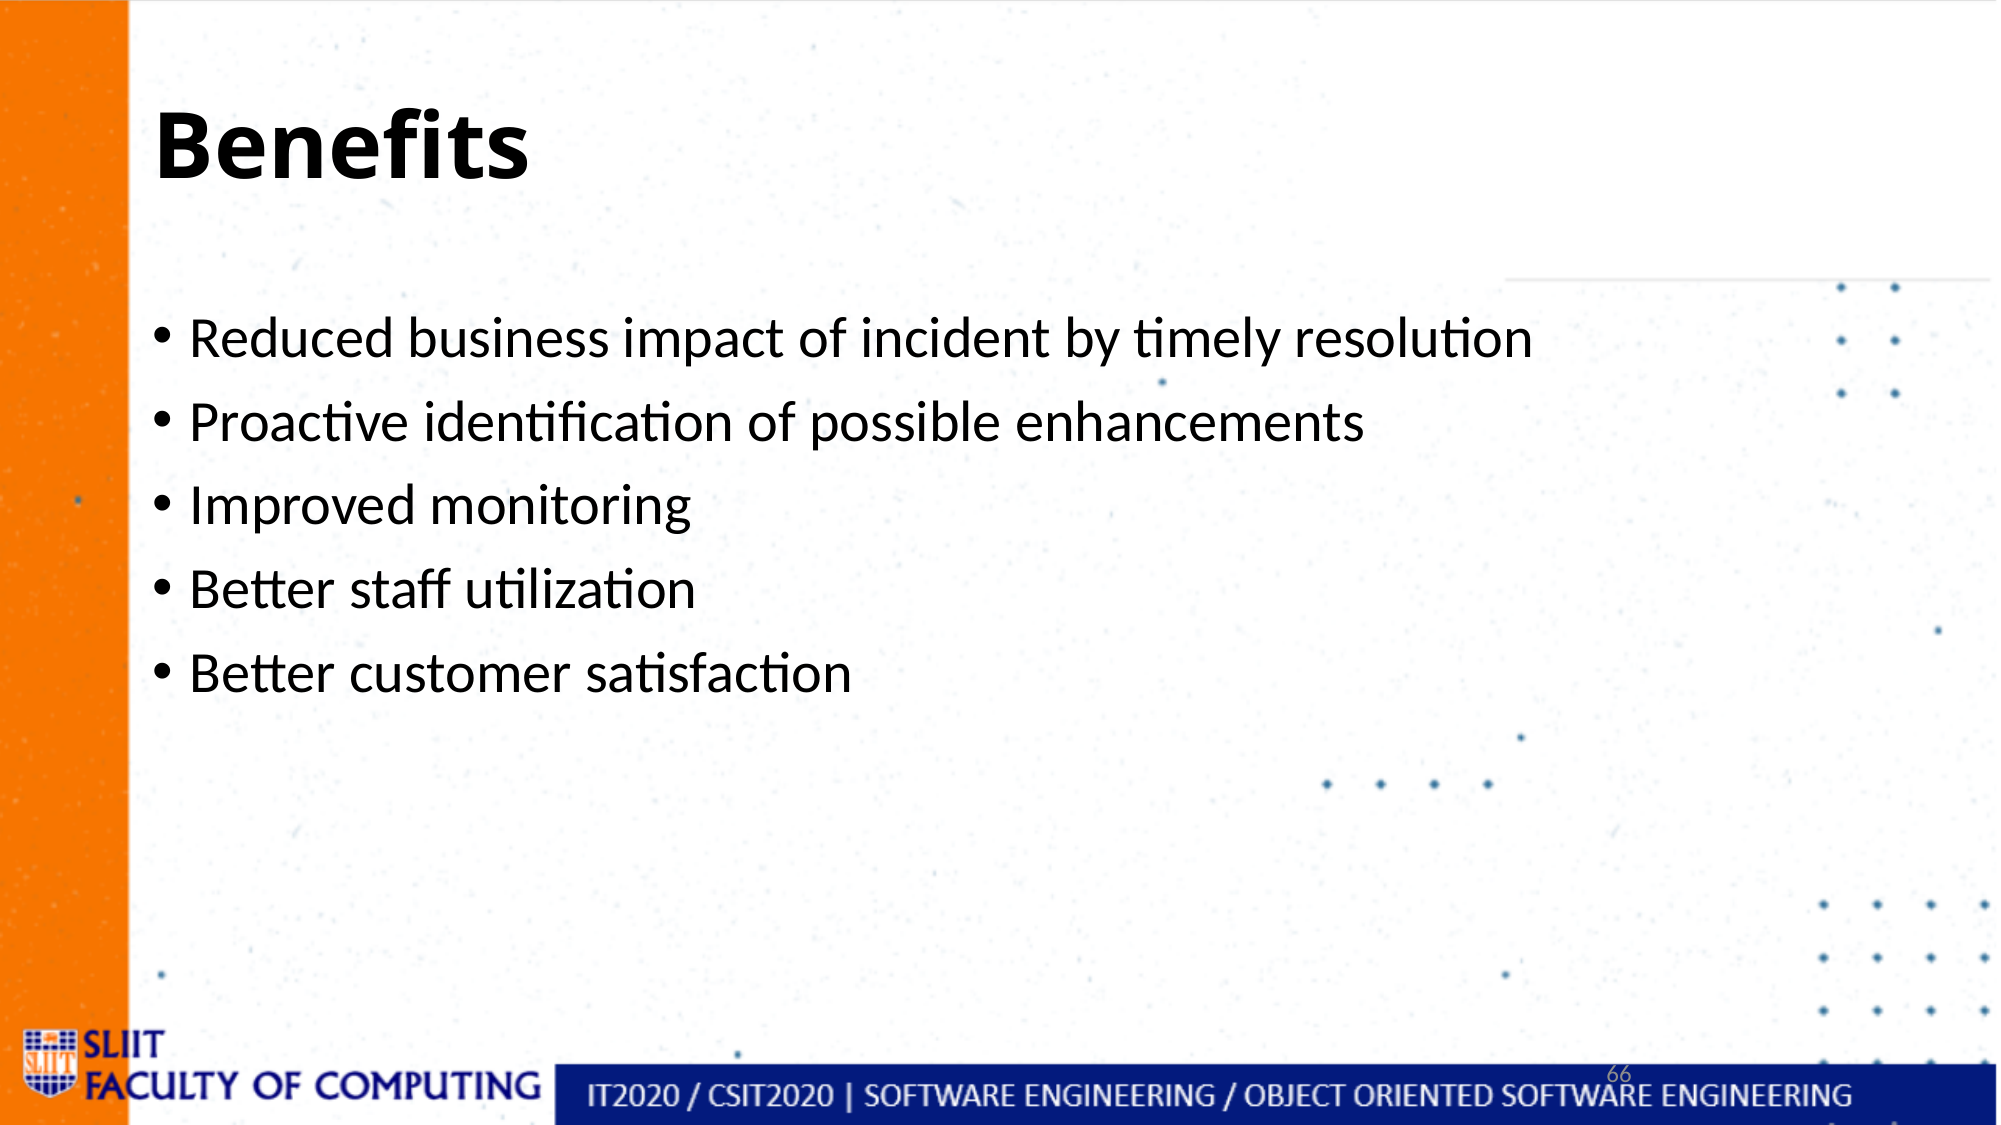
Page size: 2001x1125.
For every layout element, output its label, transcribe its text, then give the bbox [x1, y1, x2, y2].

title Benefits [137, 59, 1863, 238]
slide_number 66 [1309, 1042, 1647, 1103]
list Reduced business impact of incident by timely resolution Proactive identification of possible enhancements Improved monitoring Better staff utilization Better customer satisfaction [137, 299, 1863, 1014]
picture [0, 0, 2001, 1125]
